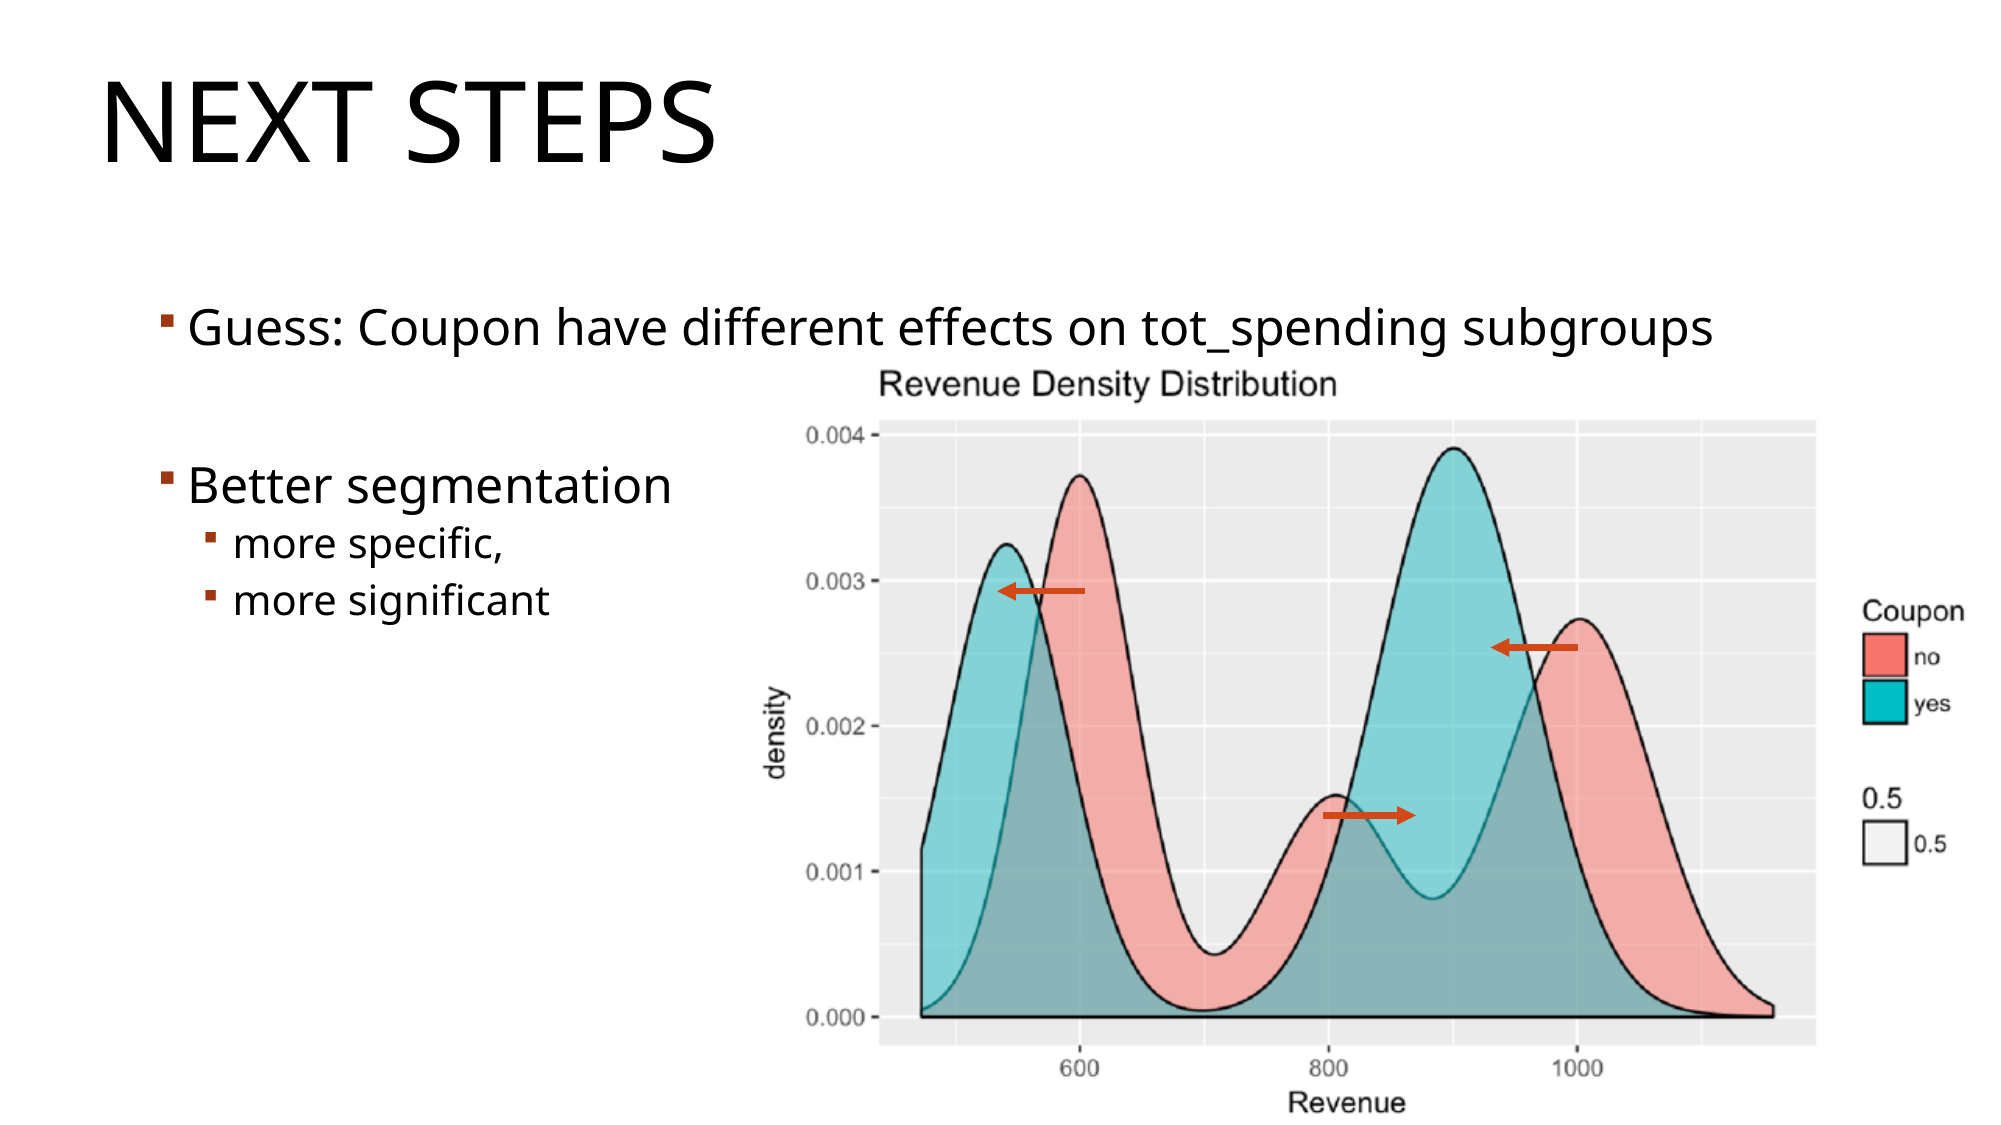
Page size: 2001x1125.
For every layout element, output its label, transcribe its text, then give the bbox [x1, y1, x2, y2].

title Next Steps [82, 0, 1733, 258]
list Guess: Coupon have different effects on tot_spending subgroups Better segmentation more specific, more significant [142, 209, 1793, 874]
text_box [753, 365, 1987, 1122]
